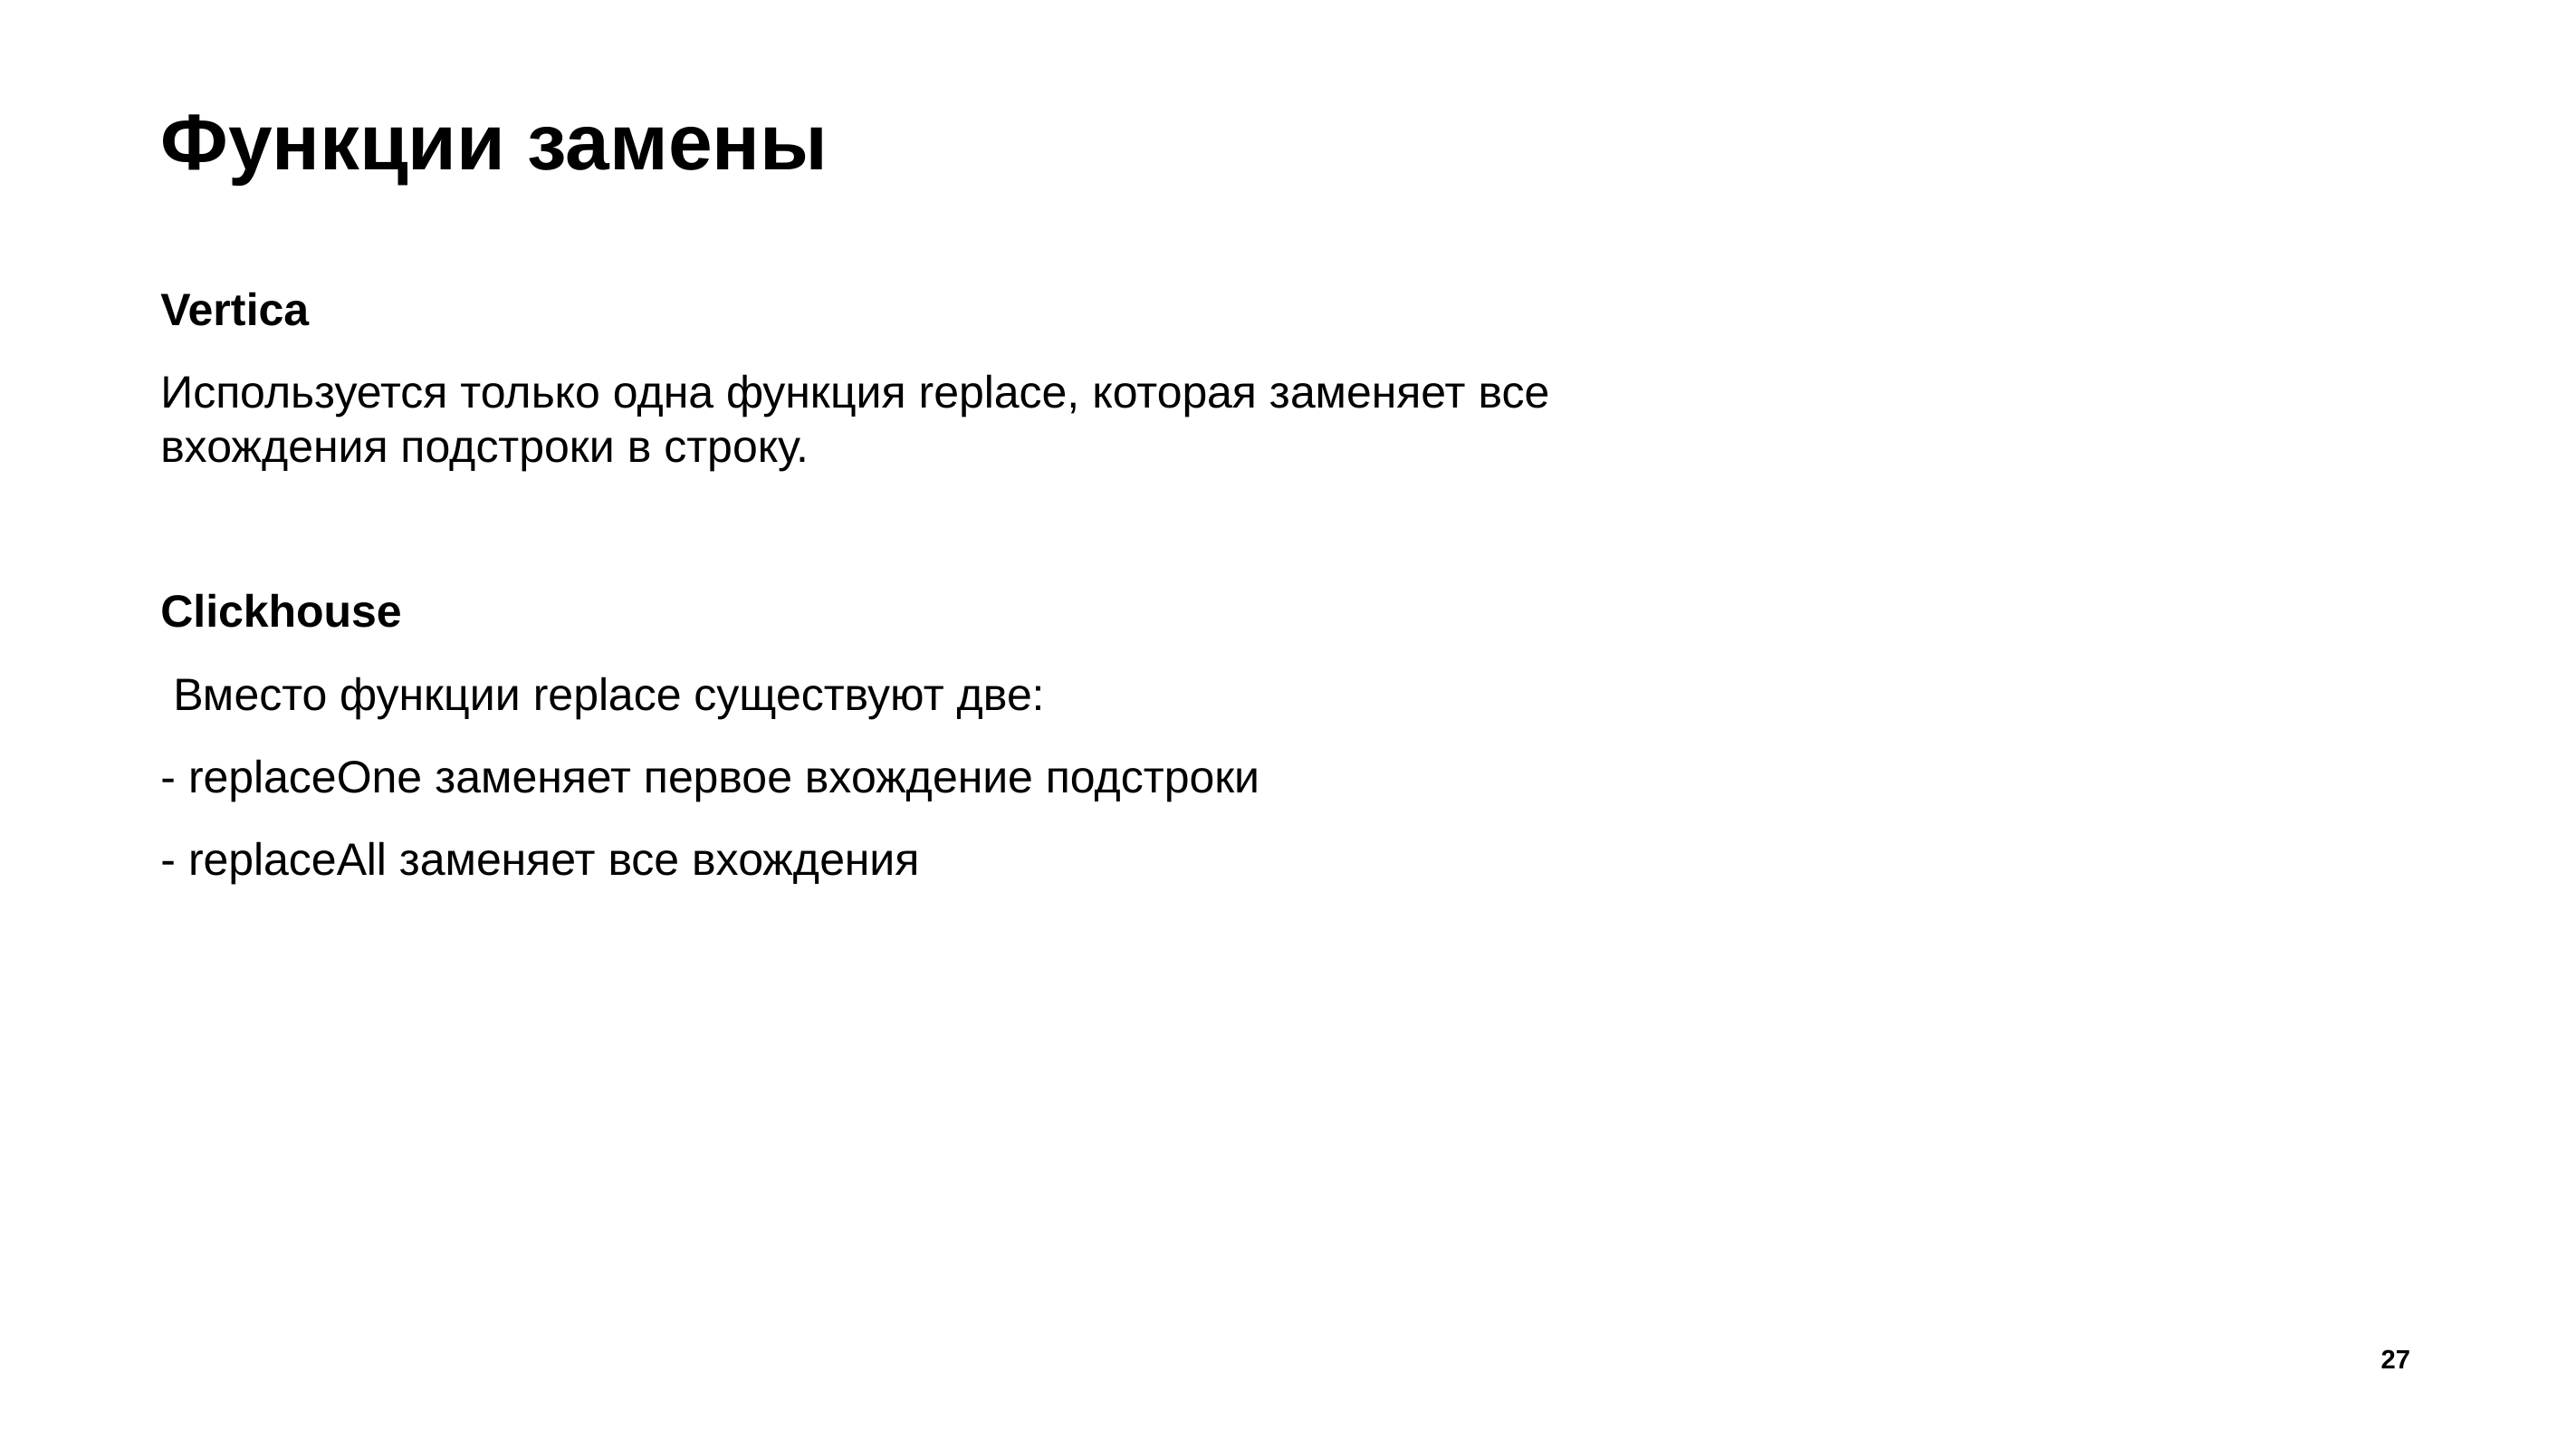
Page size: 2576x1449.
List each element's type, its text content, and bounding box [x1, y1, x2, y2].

slide_number 27 [2278, 1330, 2418, 1384]
title Функции замены [160, 85, 2415, 252]
text_box Vertica Используется только одна функция replace, которая заменяет все вхождения подстроки в строку. Clickhouse Вместо функции replace существуют две: - replaceOne заменяет первое вхождение подстроки - replaceAll заменяет все вхождения [160, 264, 1694, 1238]
